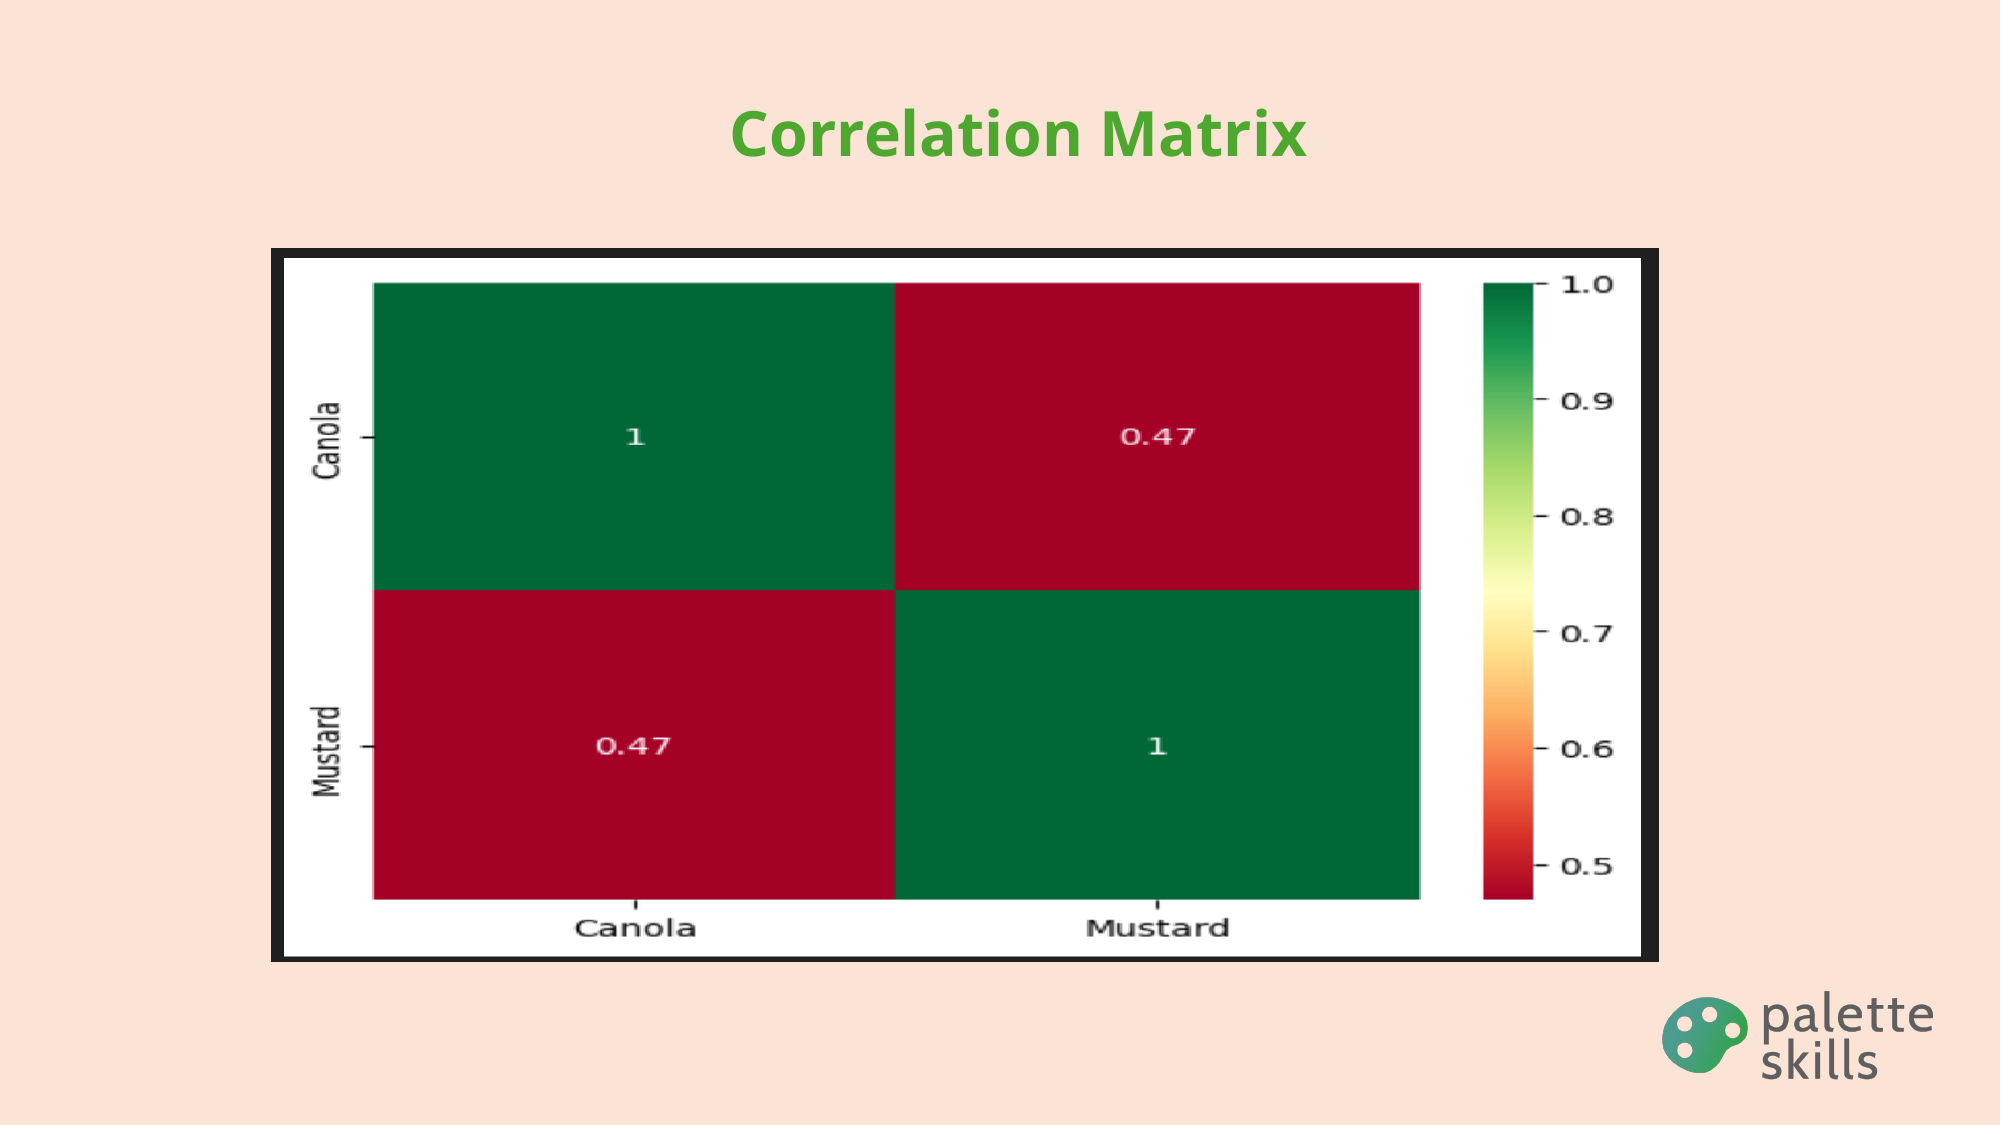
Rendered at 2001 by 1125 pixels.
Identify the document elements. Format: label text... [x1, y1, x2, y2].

picture [271, 247, 1659, 962]
text_box Correlation Matrix [715, 87, 1329, 177]
picture [1641, 974, 1954, 1097]
